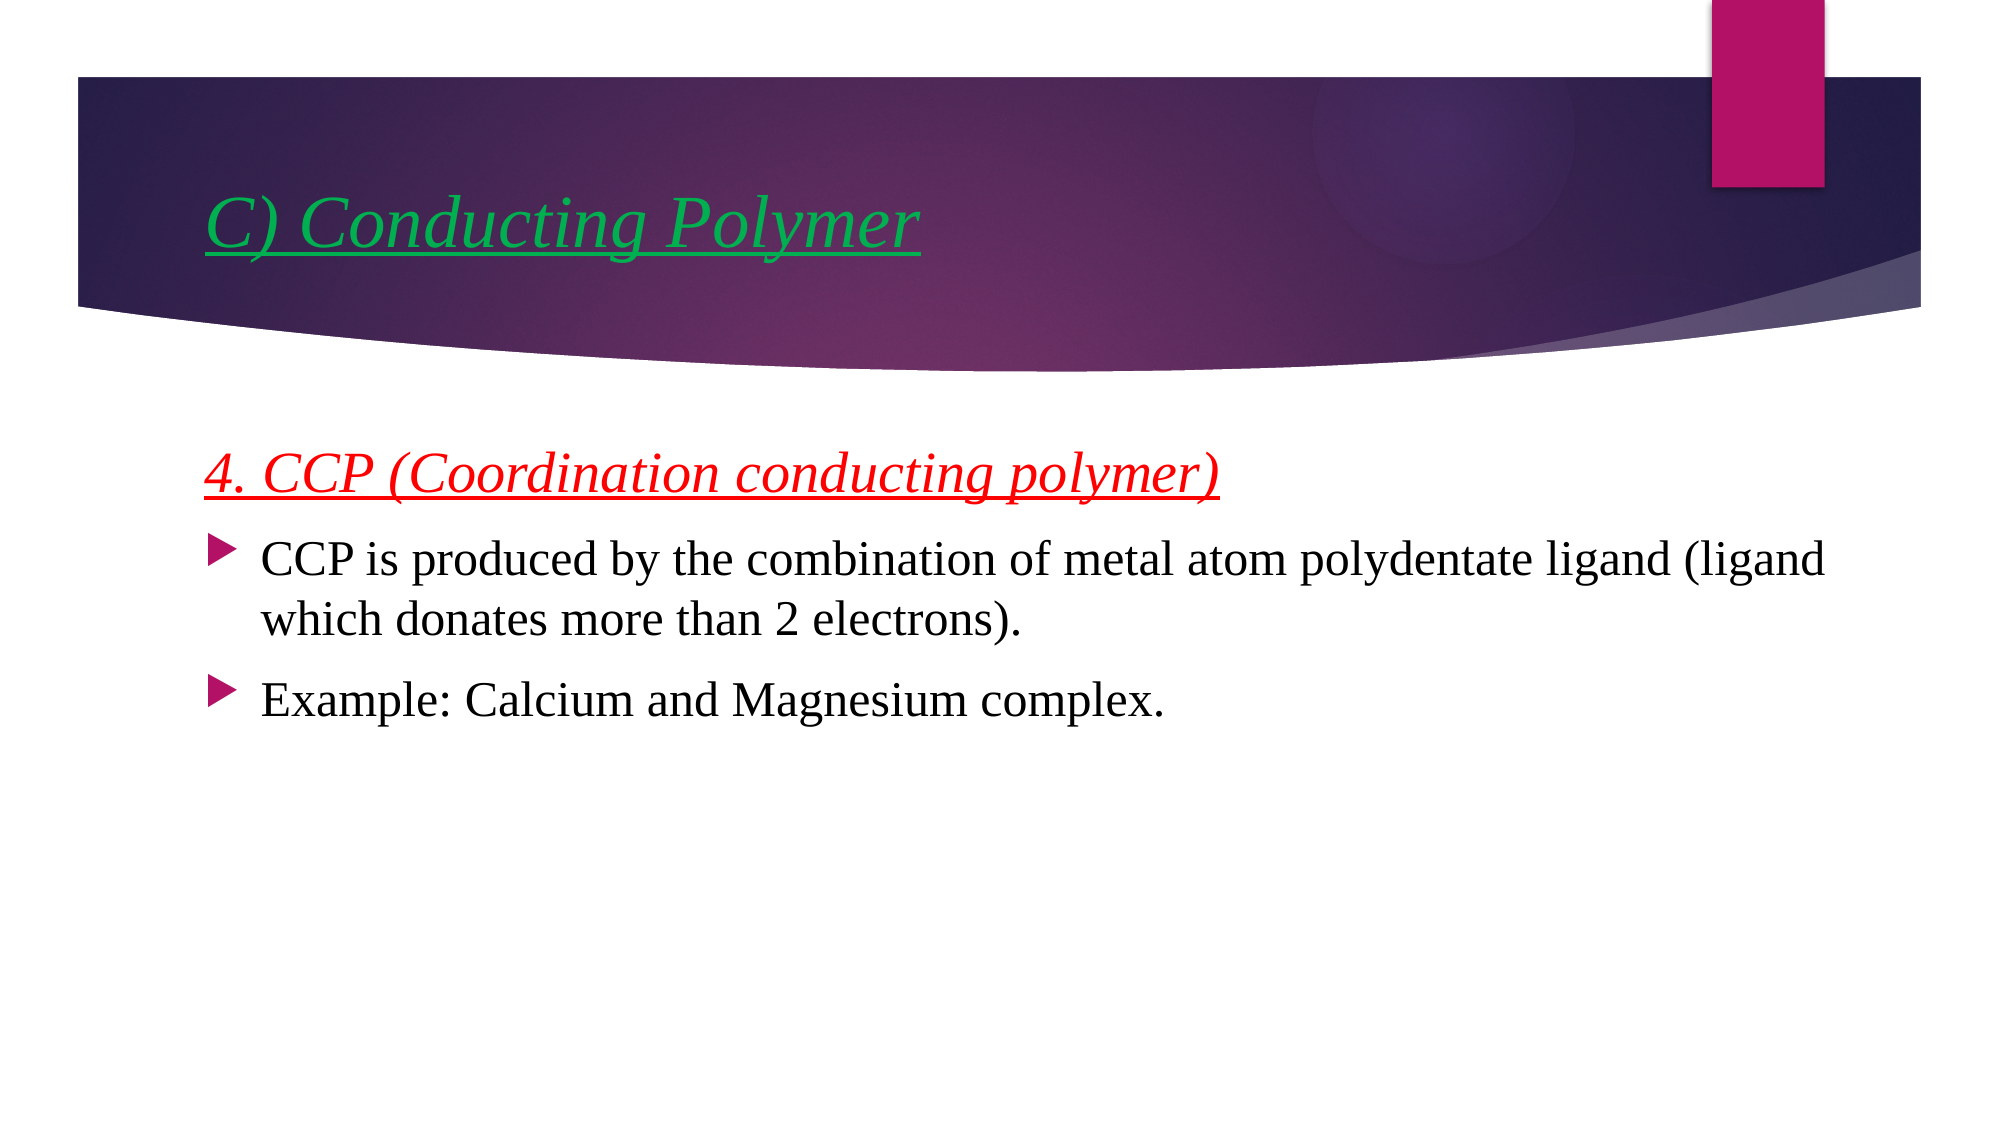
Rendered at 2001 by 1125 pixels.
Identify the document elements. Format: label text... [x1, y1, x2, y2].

title C) Conducting Polymer [189, 159, 1627, 276]
list 4. CCP (Coordination conducting polymer) CCP is produced by the combination of metal atom polydentate ligand (ligand which donates more than 2 electrons). Example: Calcium and Magnesium complex. [189, 427, 1874, 1054]
